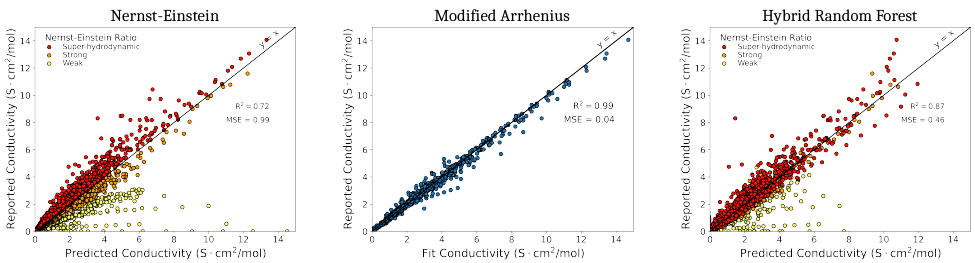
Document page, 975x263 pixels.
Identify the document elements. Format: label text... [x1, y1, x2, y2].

text_box Modified Arrhenius [372, 0, 633, 22]
picture [336, 22, 638, 263]
text_box Hybrid Random Forest [709, 0, 971, 22]
text_box Nernst-Einstein [34, 0, 296, 22]
picture [0, 22, 301, 263]
picture [674, 22, 975, 263]
